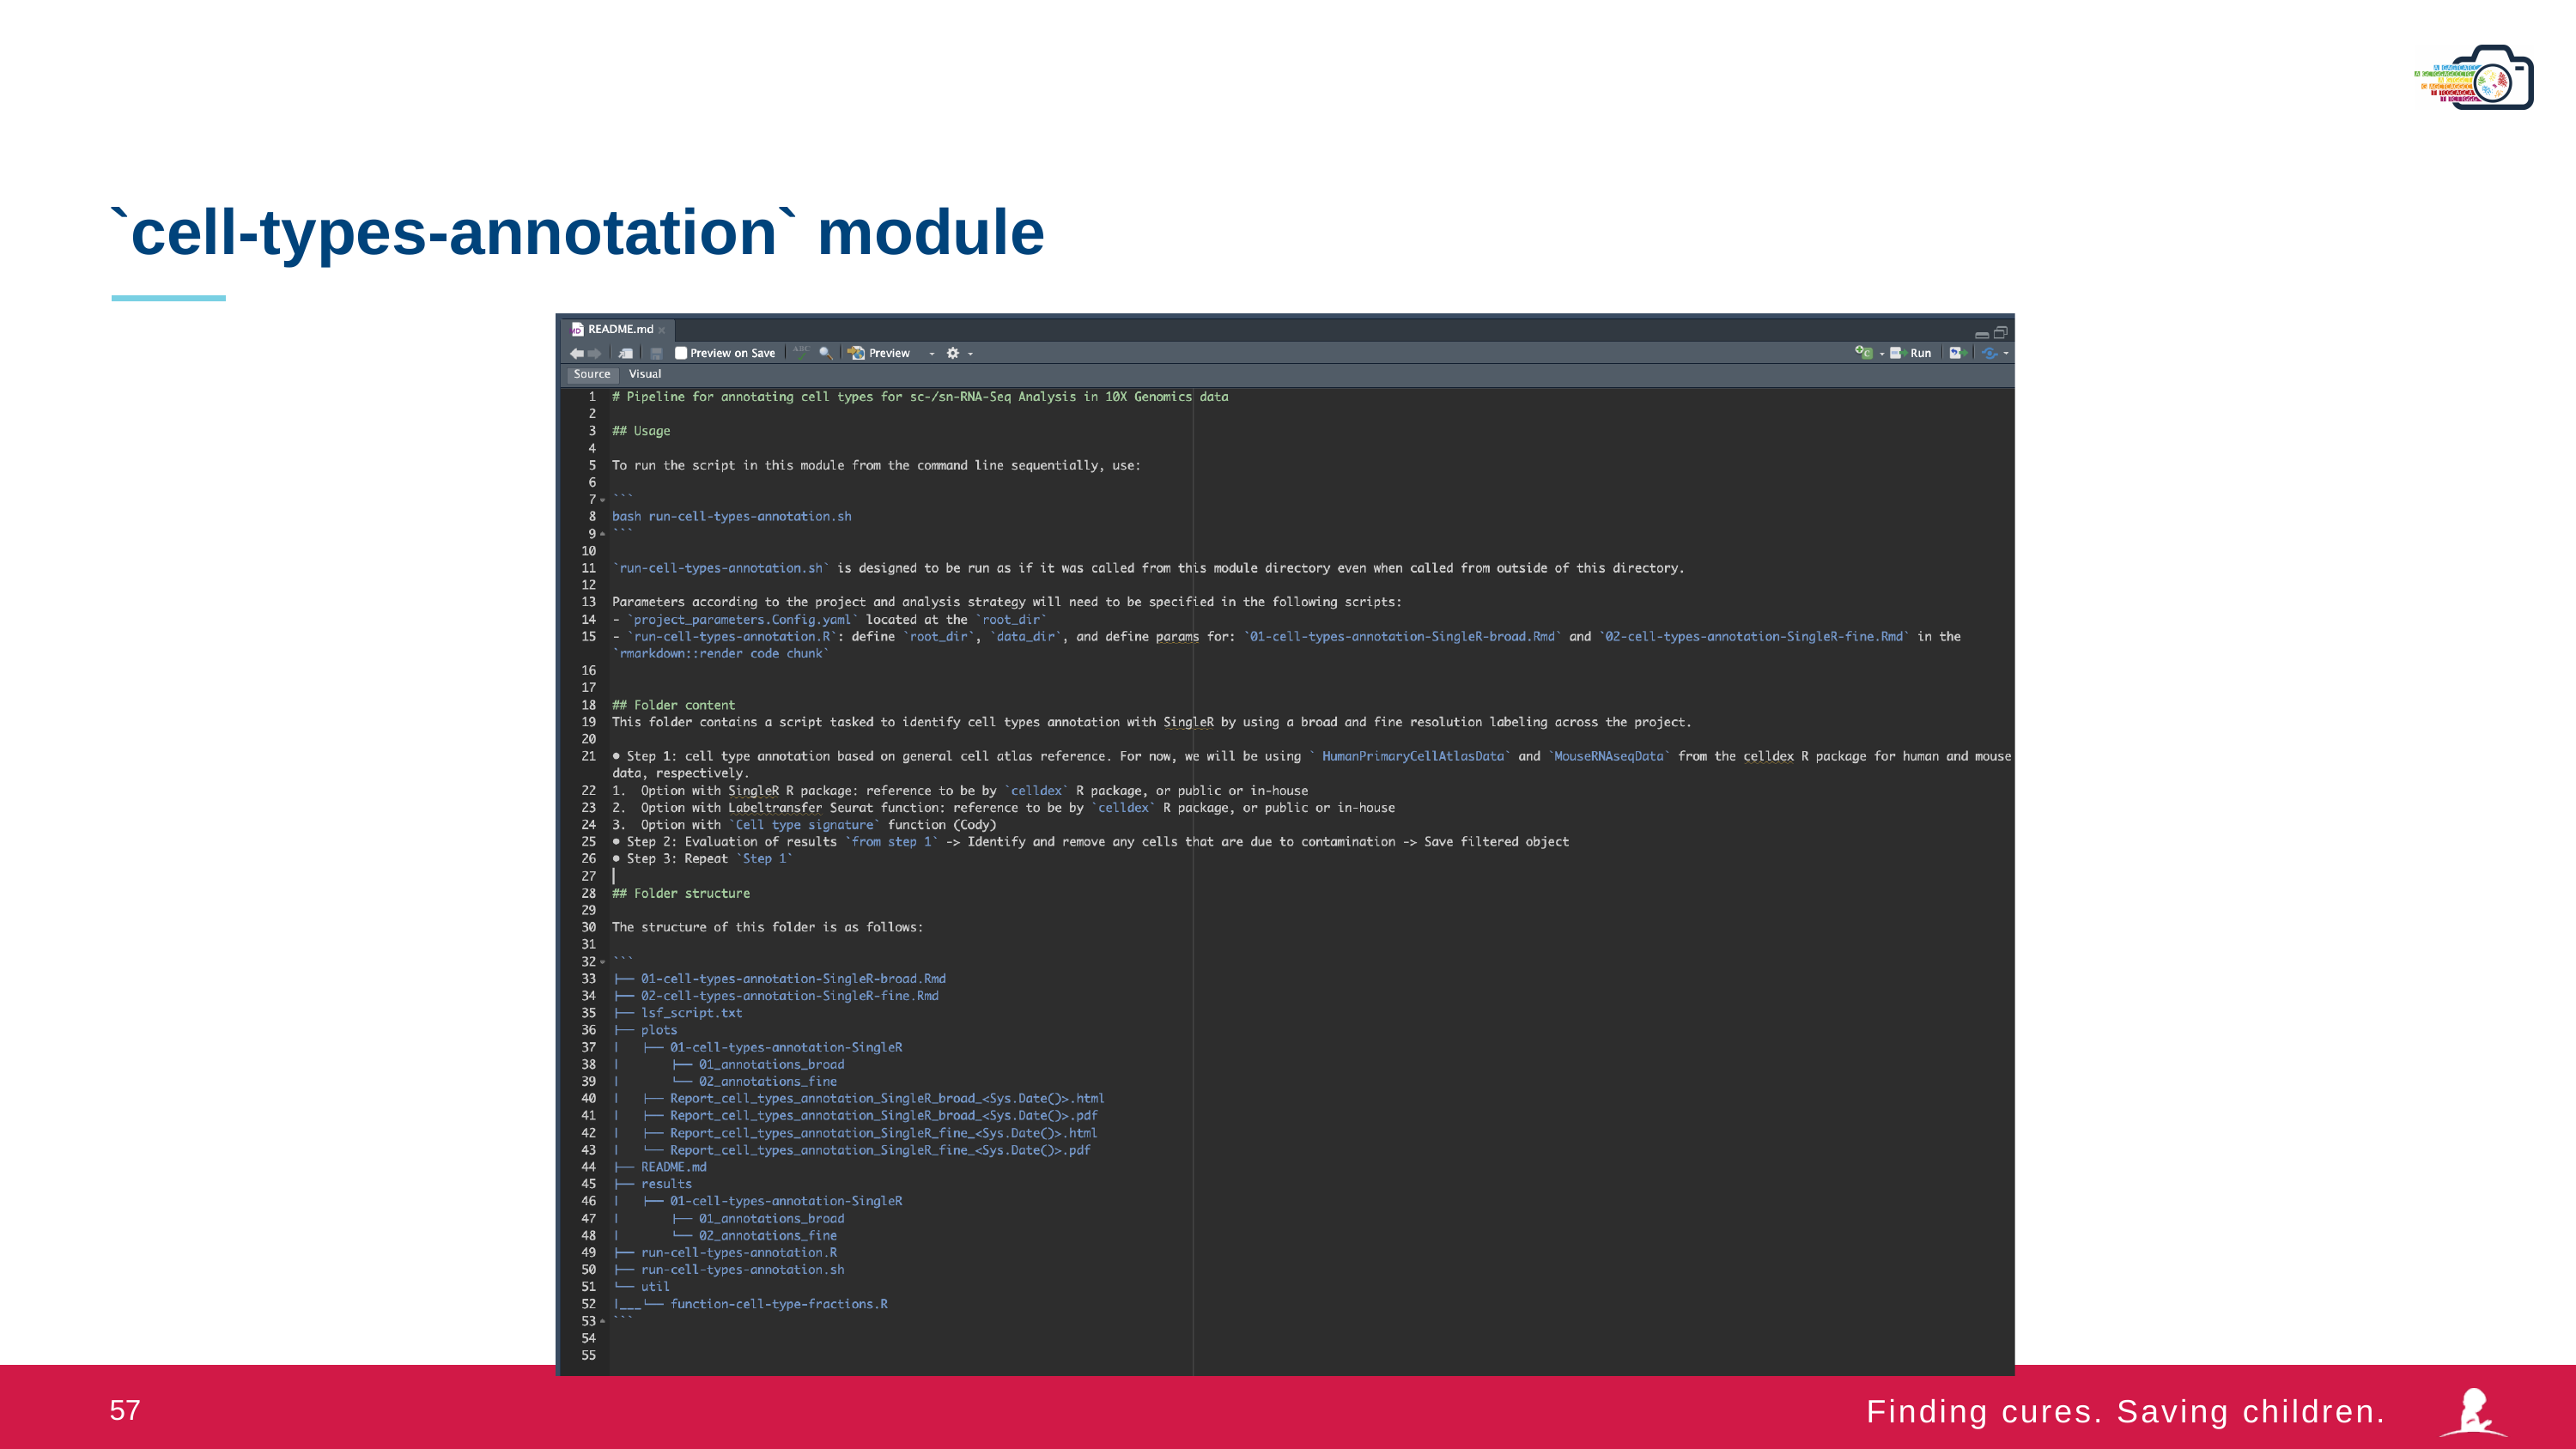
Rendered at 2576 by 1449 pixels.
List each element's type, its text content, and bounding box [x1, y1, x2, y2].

picture [2415, 45, 2534, 110]
picture [556, 313, 2015, 1376]
title `cell-types-annotation` module [96, 77, 2475, 276]
slide_number 57 [96, 1375, 228, 1442]
